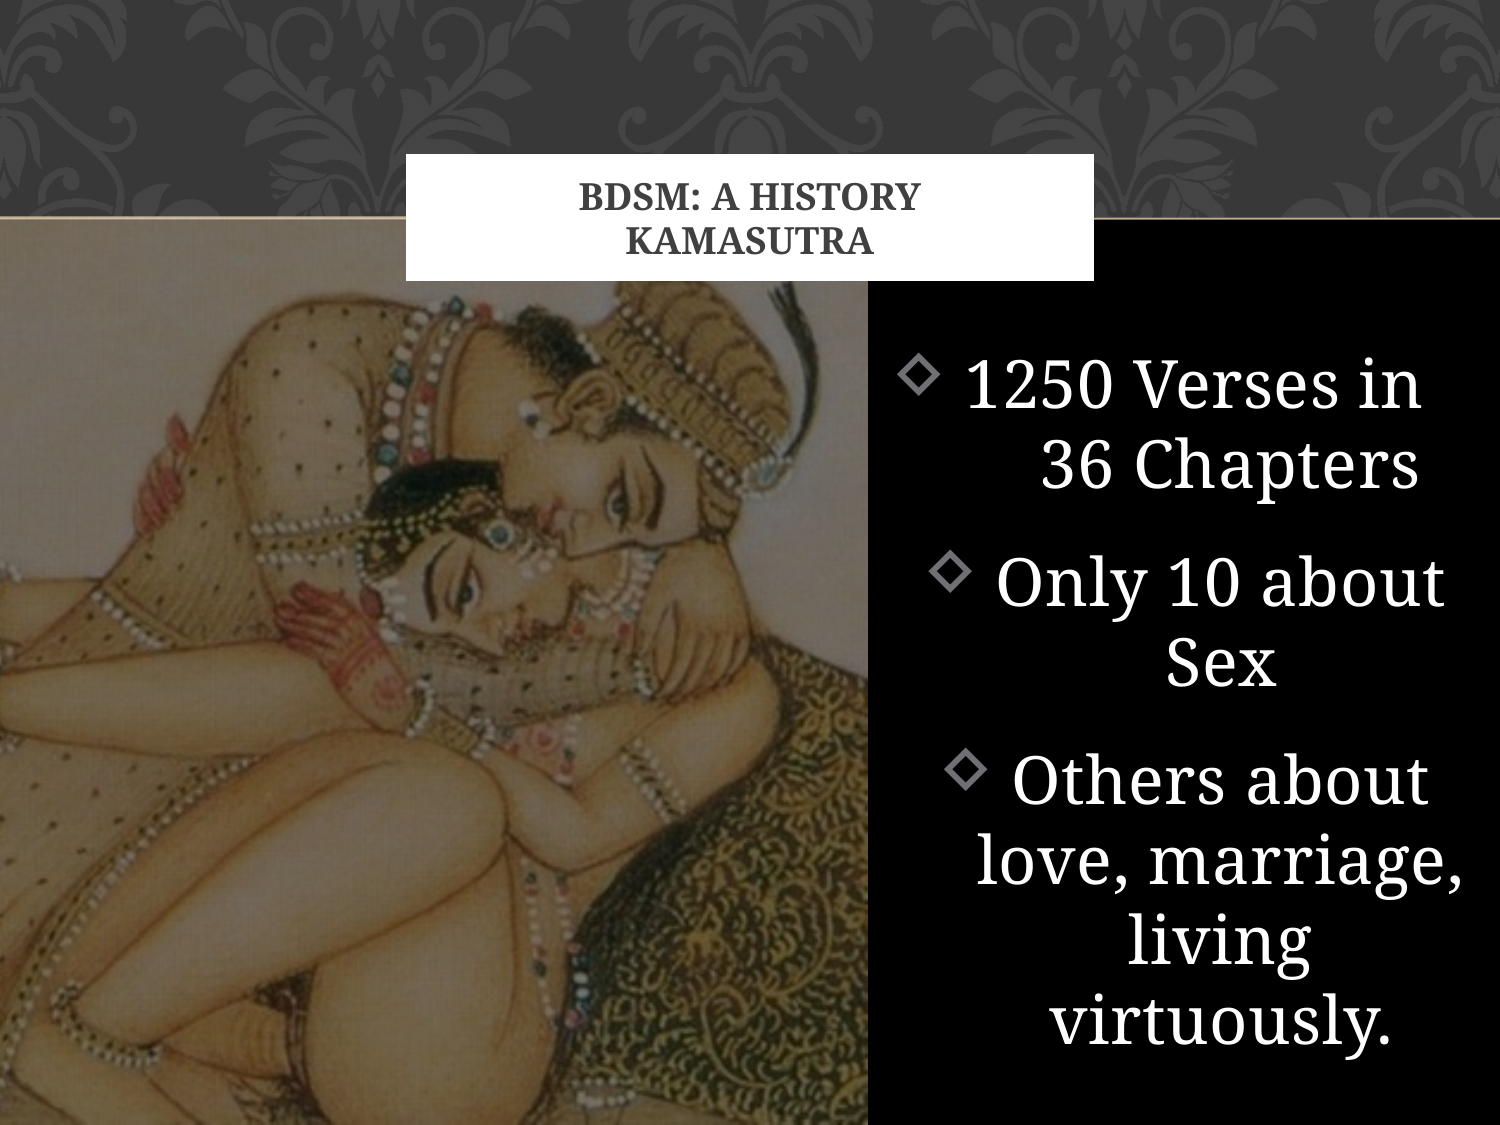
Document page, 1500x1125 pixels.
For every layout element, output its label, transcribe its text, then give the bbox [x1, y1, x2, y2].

list 1250 Verses in 36 Chapters Only 10 about Sex Others about love, marriage, living virtuously. [873, 275, 1500, 1125]
title BDSM: A History KAMAsutra [406, 154, 1094, 275]
picture [0, 216, 868, 1125]
